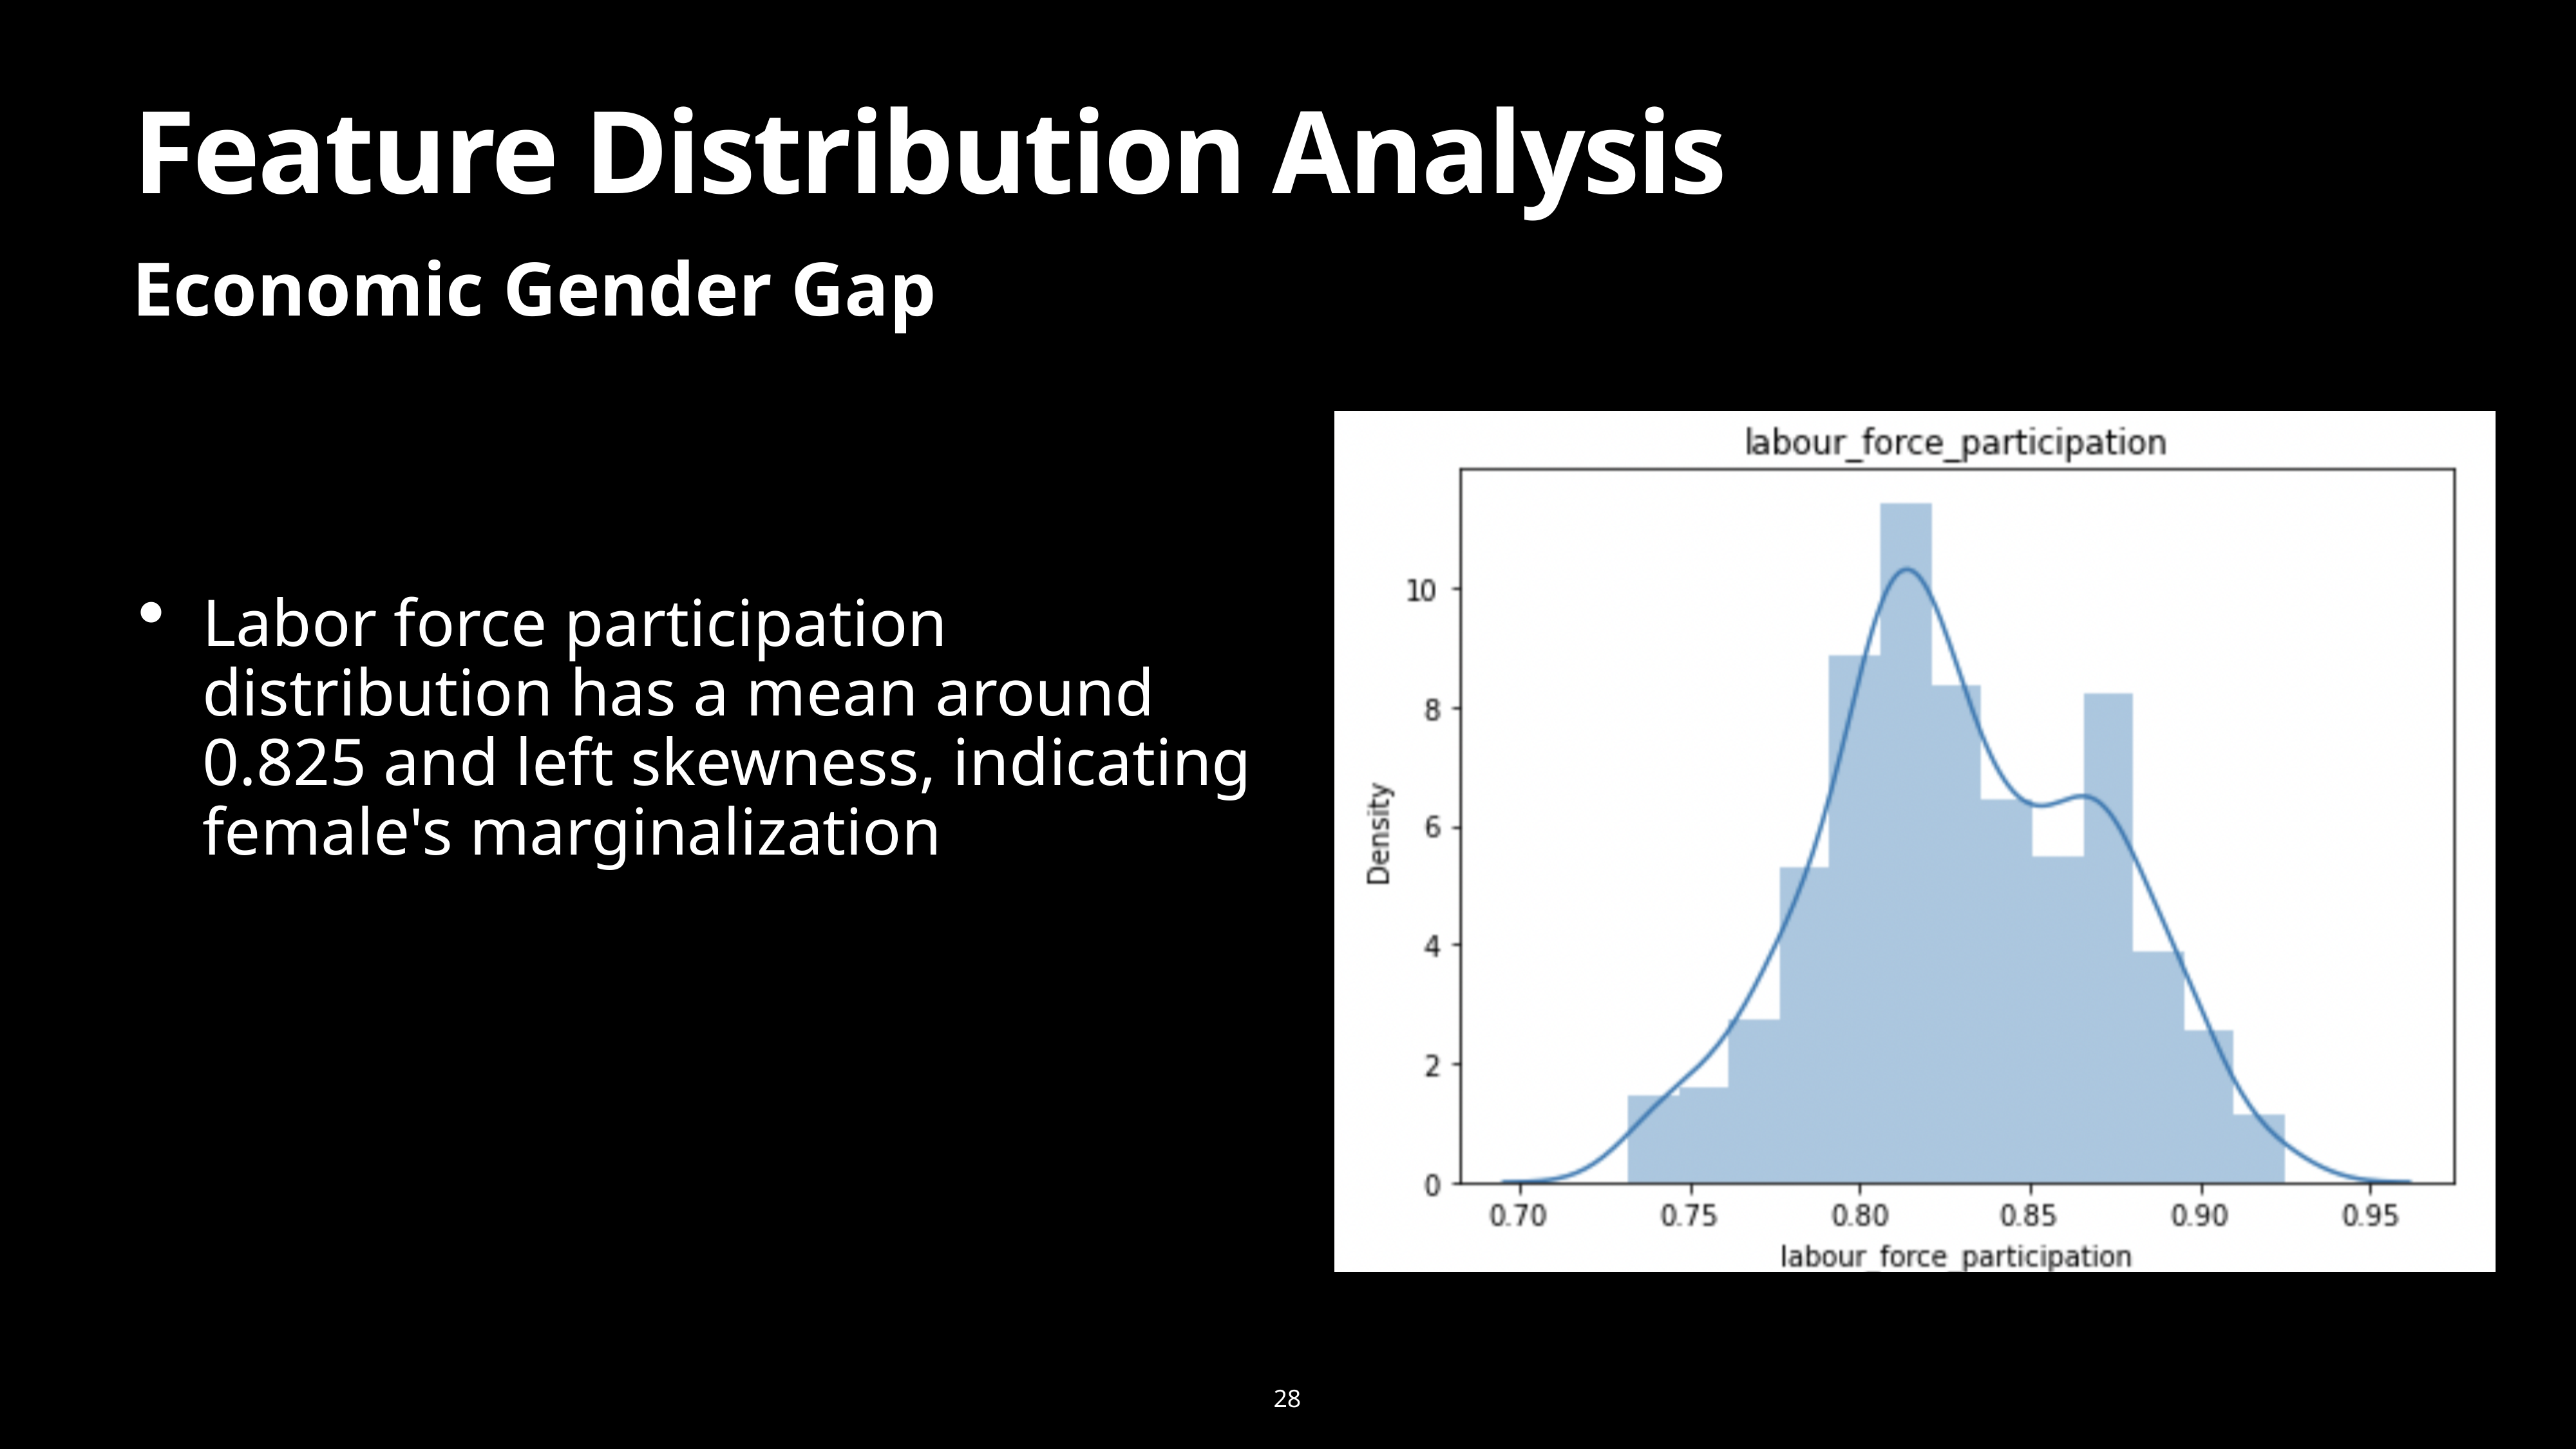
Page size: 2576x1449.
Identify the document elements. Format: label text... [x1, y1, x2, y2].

title Feature Distribution Analysis [127, 100, 2449, 236]
picture [1334, 411, 2496, 1272]
list Economic Gender Gap [127, 236, 2449, 337]
list Labor force participation distribution has a mean around 0.825 and left skewness, indicating female's marginalization [132, 585, 1306, 1449]
slide_number 28 [1267, 1381, 1307, 1422]
